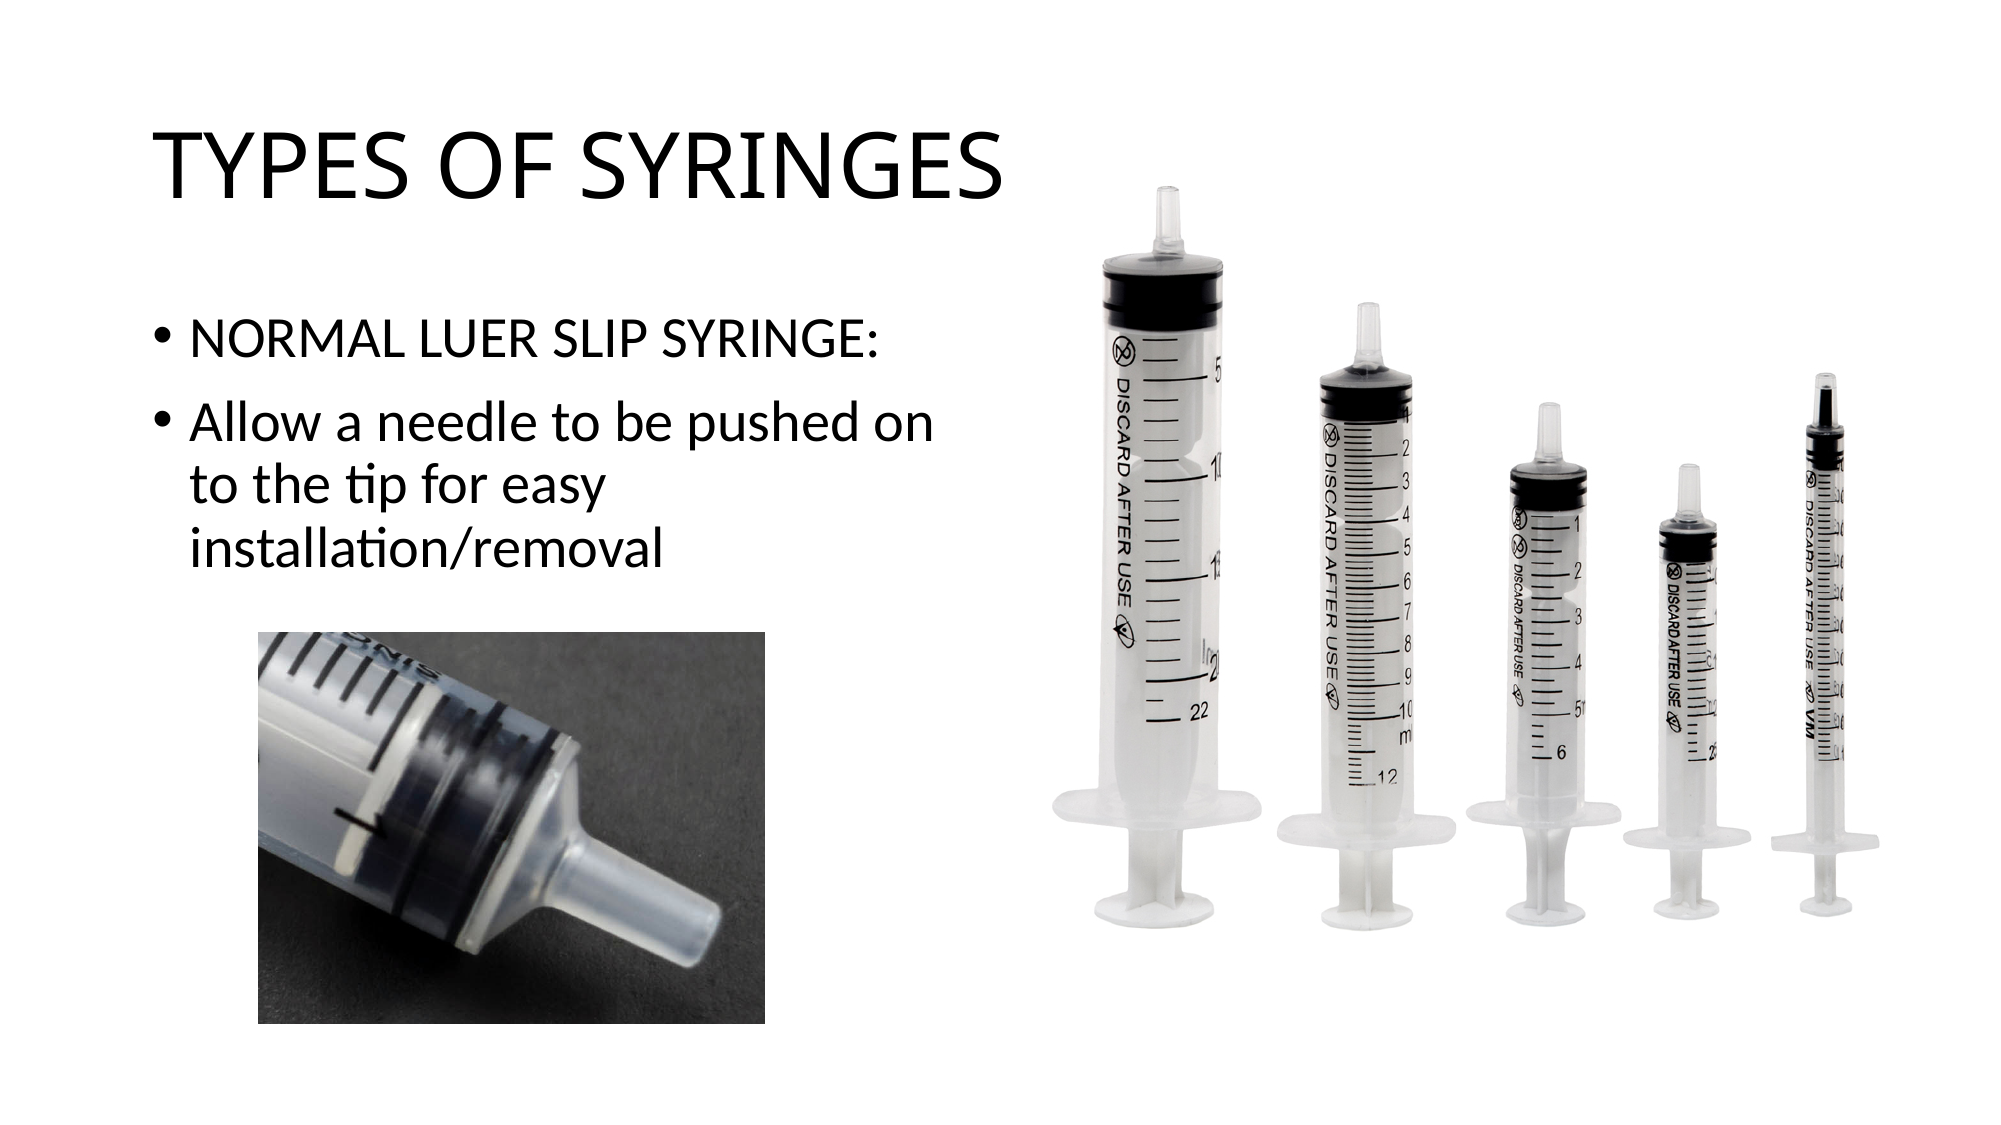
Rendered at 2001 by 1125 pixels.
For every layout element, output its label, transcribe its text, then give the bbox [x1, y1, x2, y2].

picture [1036, 164, 1901, 961]
list NORMAL LUER SLIP SYRINGE: Allow a needle to be pushed on to the tip for easy installation/removal [137, 299, 1000, 1014]
picture [258, 631, 765, 1024]
title TYPES OF SYRINGES [137, 59, 1863, 278]
